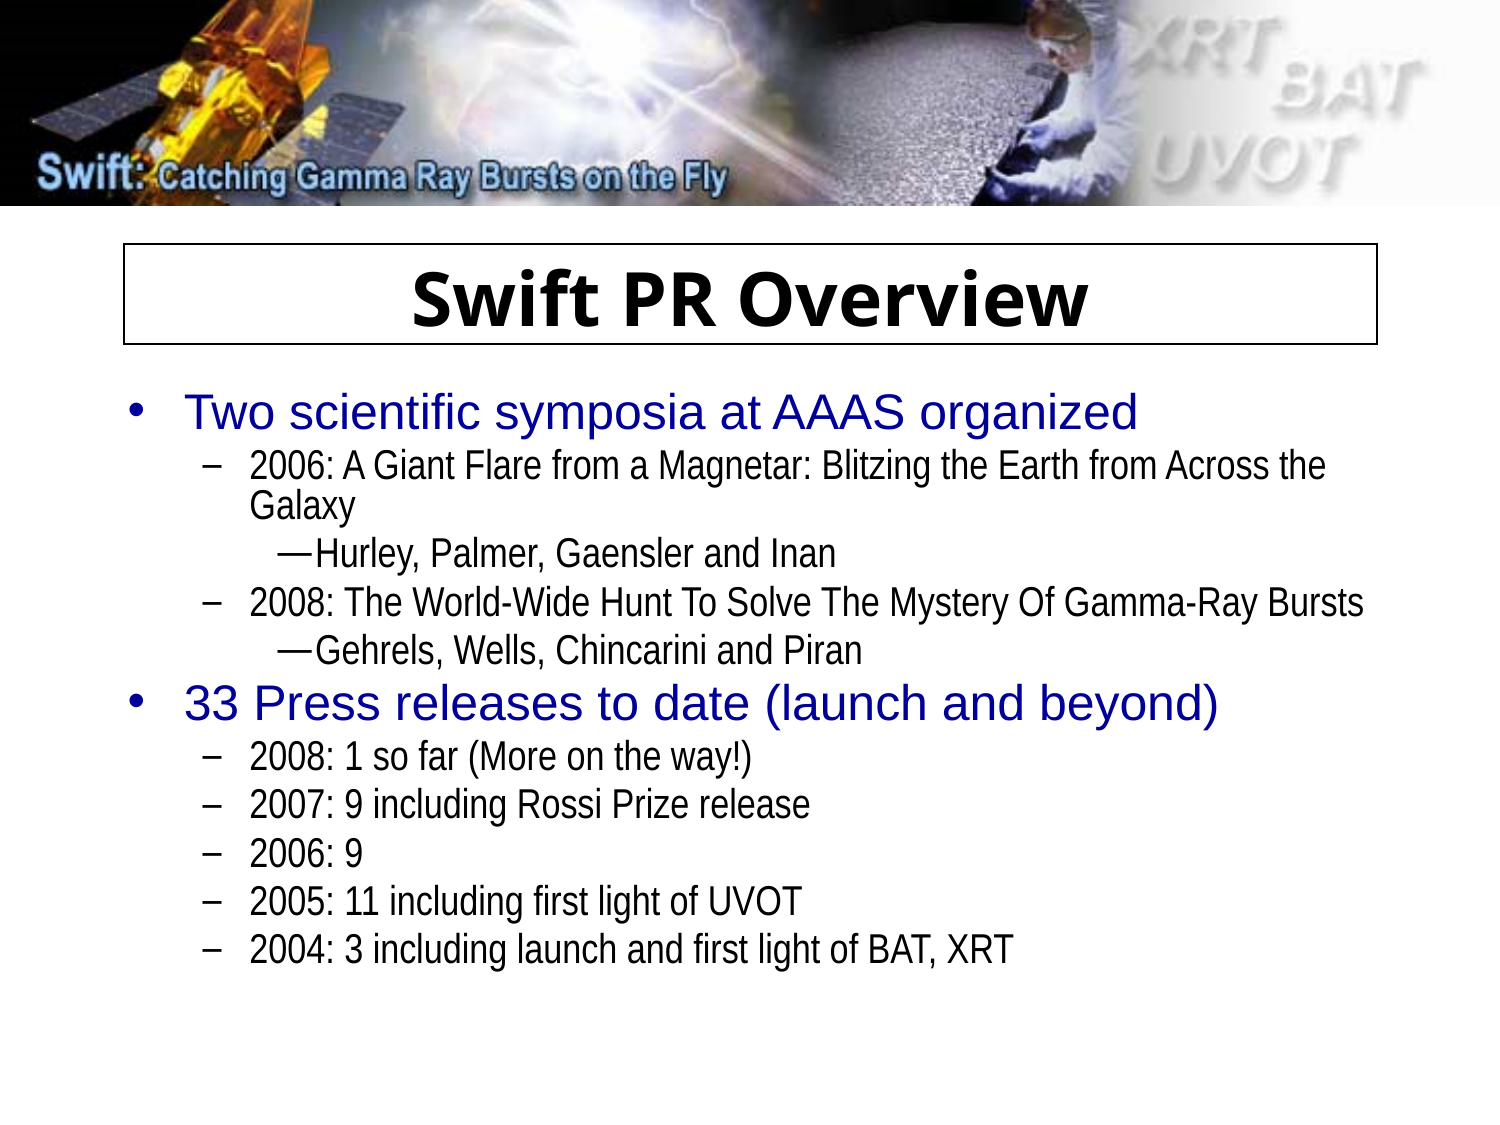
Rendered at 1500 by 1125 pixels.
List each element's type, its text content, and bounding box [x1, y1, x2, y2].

list Two scientific symposia at AAAS organized 2006: A Giant Flare from a Magnetar: Blitzing the Earth from Across the Galaxy Hurley, Palmer, Gaensler and Inan 2008: The World-Wide Hunt To Solve The Mystery Of Gamma-Ray Bursts Gehrels, Wells, Chincarini and Piran 33 Press releases to date (launch and beyond) 2008: 1 so far (More on the way!) 2007: 9 including Rossi Prize release 2006: 9 2005: 11 including first light of UVOT 2004: 3 including launch and first light of BAT, XRT [112, 383, 1388, 1053]
picture [0, 0, 1500, 206]
text_box Swift PR Overview [124, 244, 1377, 344]
